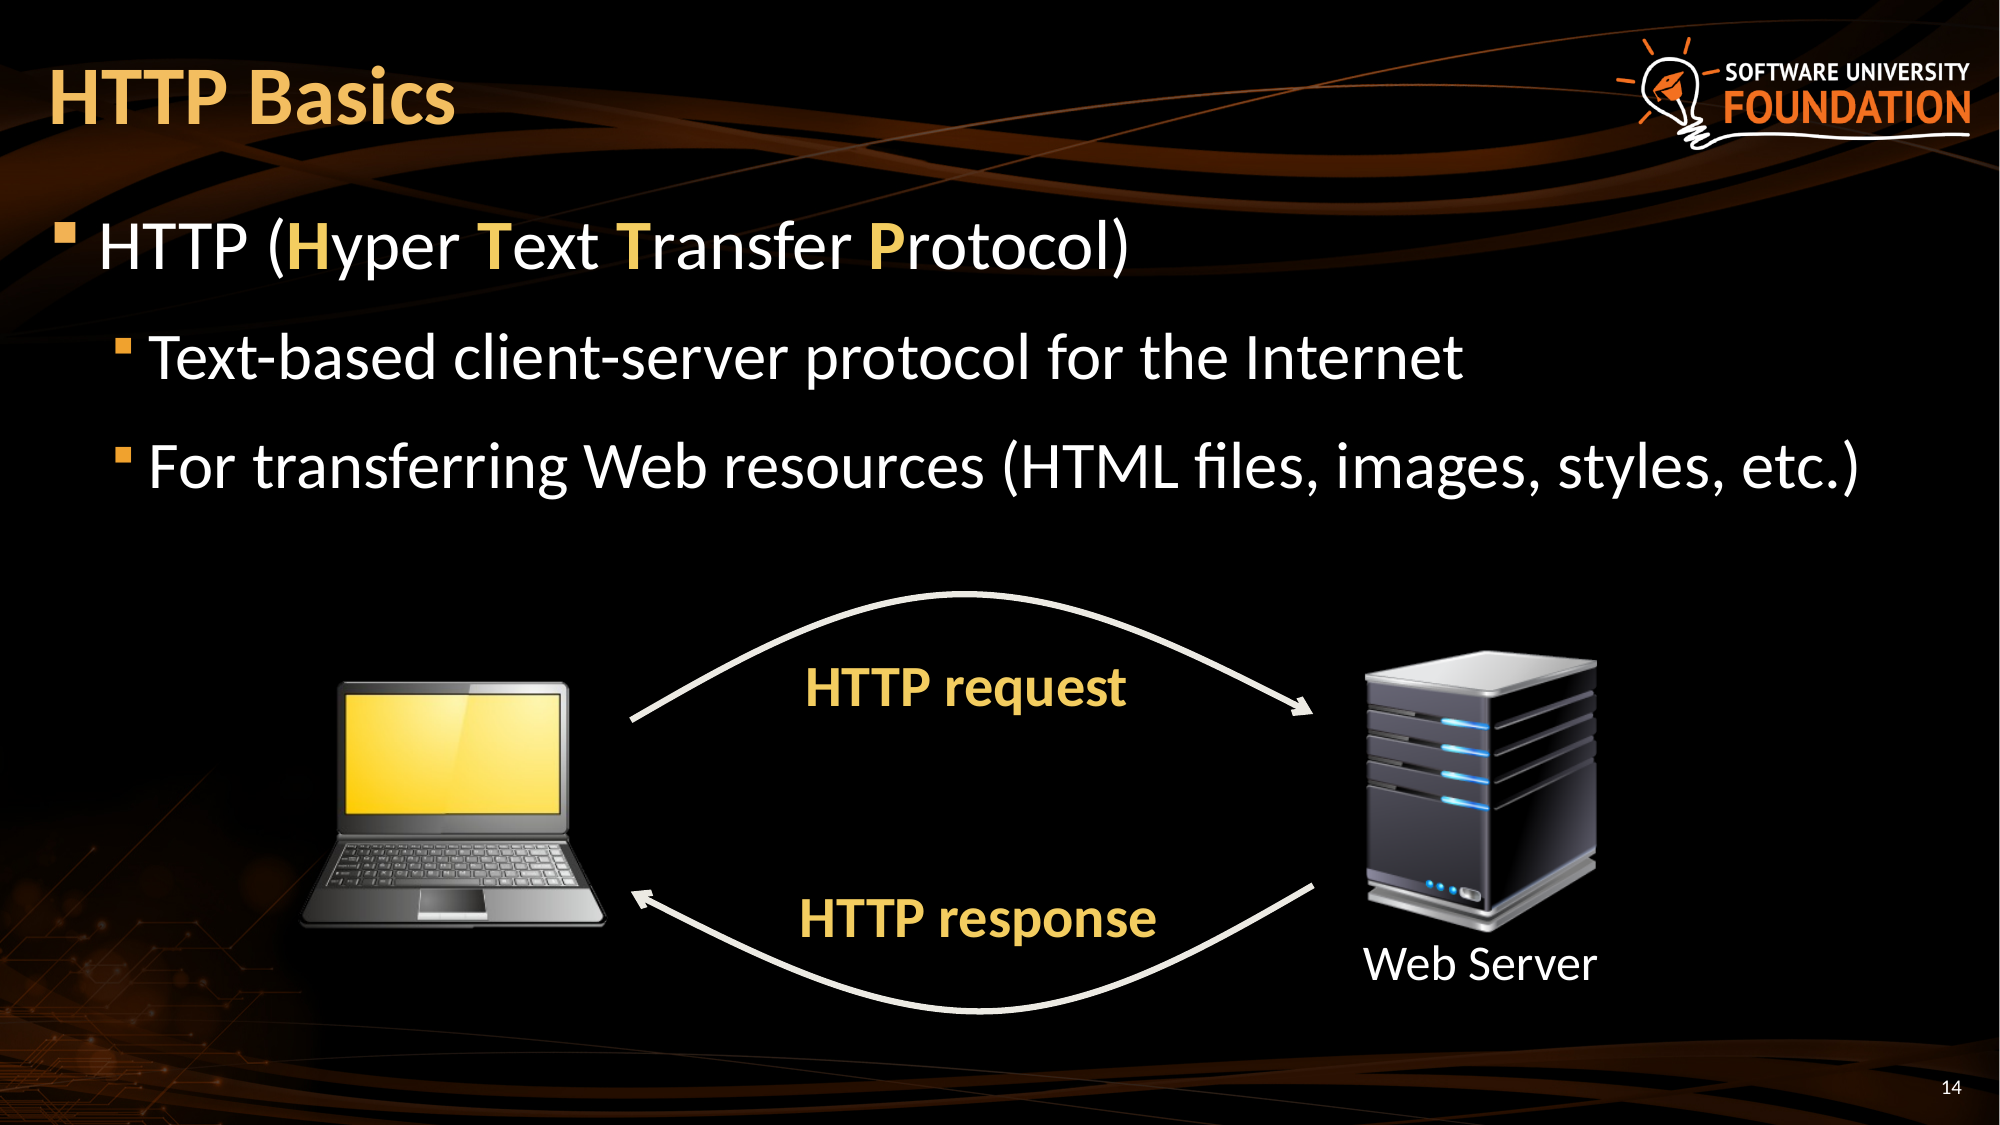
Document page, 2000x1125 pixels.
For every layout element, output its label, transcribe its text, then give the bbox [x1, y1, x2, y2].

text_box [641, 885, 1314, 1012]
list HTTP (Hyper Text Transfer Protocol) Text-based client-server protocol for the Internet For transferring Web resources (HTML files, images, styles, etc.) [31, 188, 1968, 1103]
text_box HTTP request [790, 640, 1144, 726]
text_box Web Server [1348, 940, 1621, 999]
text_box [641, 594, 1314, 721]
picture [0, 0, 2000, 1125]
title HTTP Basics [30, 6, 1602, 189]
text_box HTTP response [784, 871, 1173, 957]
